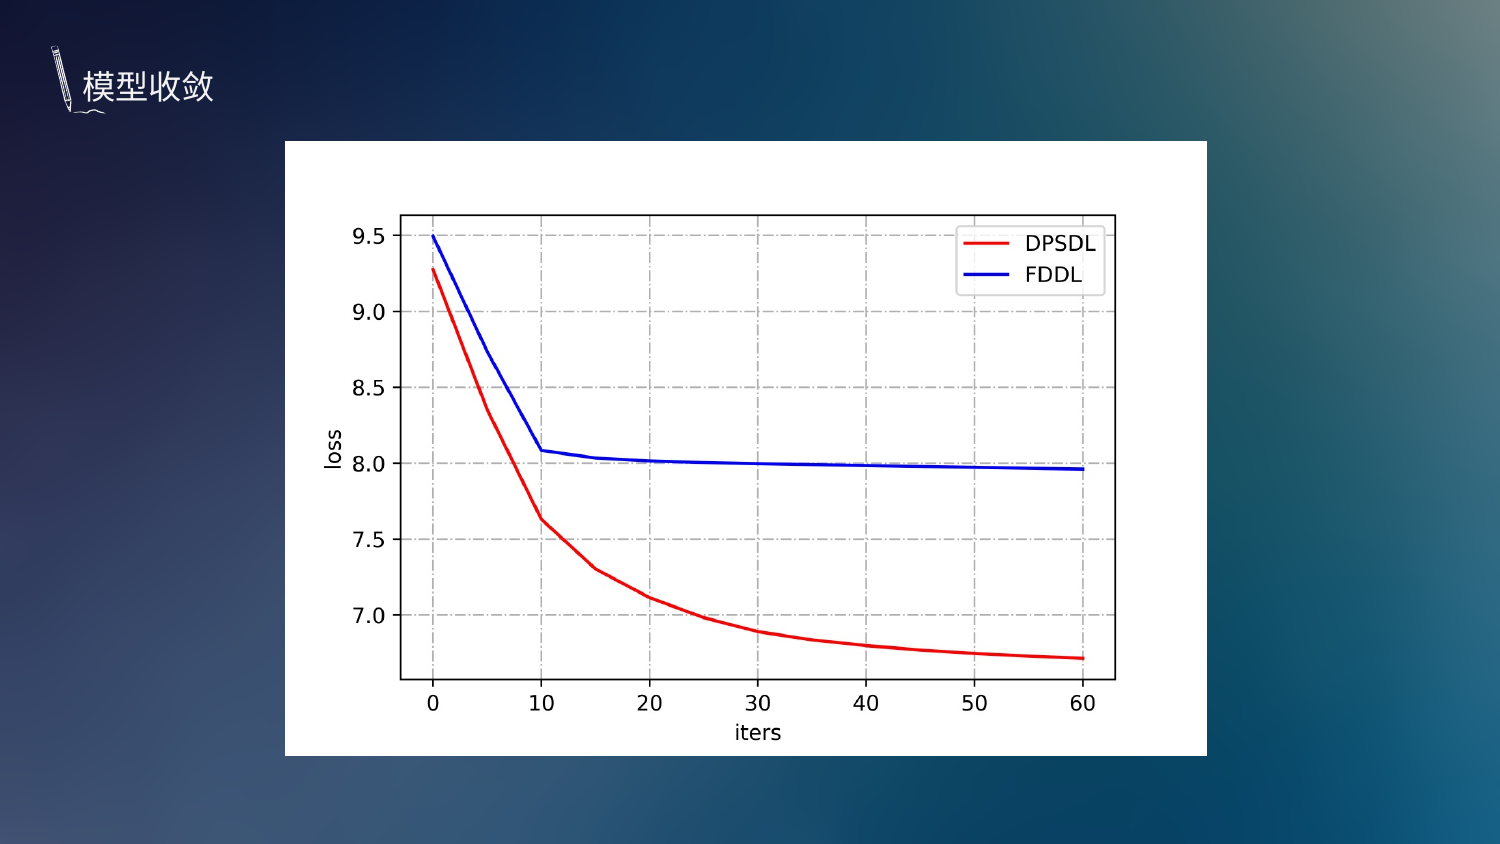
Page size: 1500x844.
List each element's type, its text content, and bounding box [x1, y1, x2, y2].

picture [0, 0, 1500, 844]
text_box 模型收敛 [106, 58, 357, 114]
